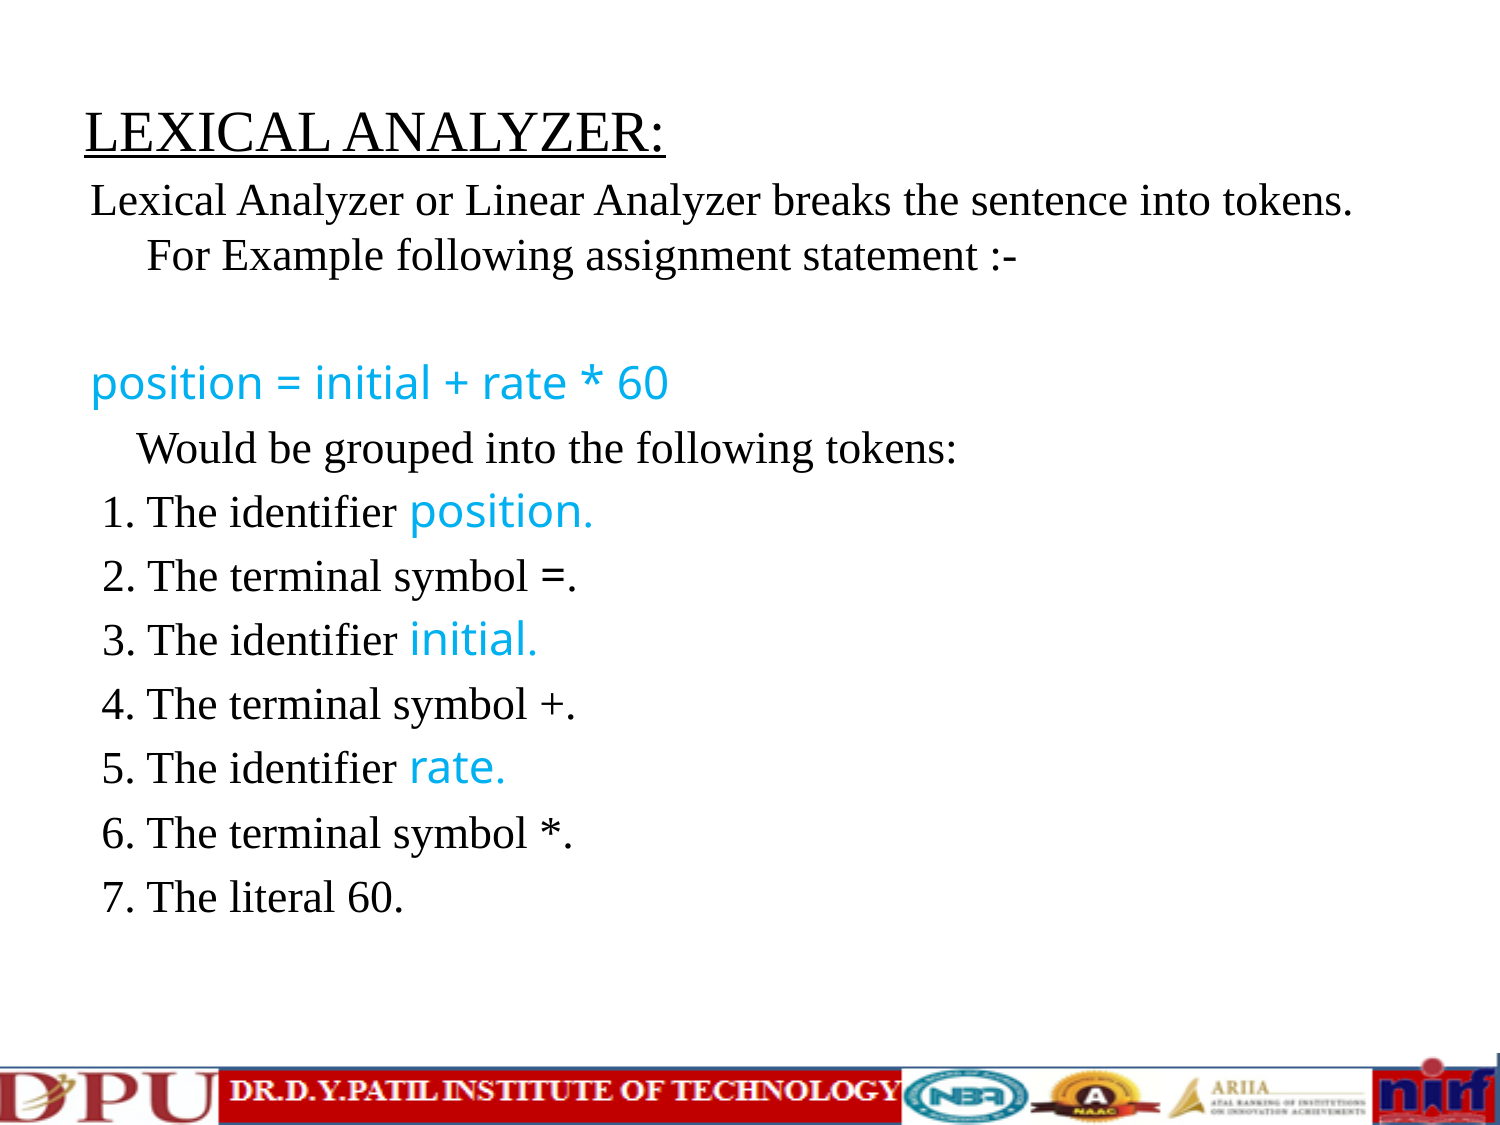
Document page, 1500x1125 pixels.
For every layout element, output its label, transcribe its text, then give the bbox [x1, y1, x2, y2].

picture [0, 1052, 1500, 1125]
list Lexical Analyzer or Linear Analyzer breaks the sentence into tokens. For Example following assignment statement :- position = initial + rate * 60 Would be grouped into the following tokens: 1. The identifier position. 2. The terminal symbol =. 3. The identifier initial. 4. The terminal symbol +. 5. The identifier rate. 6. The terminal symbol *. 7. The literal 60. [75, 162, 1425, 1007]
title LEXICAL ANALYZER: [24, 50, 725, 206]
